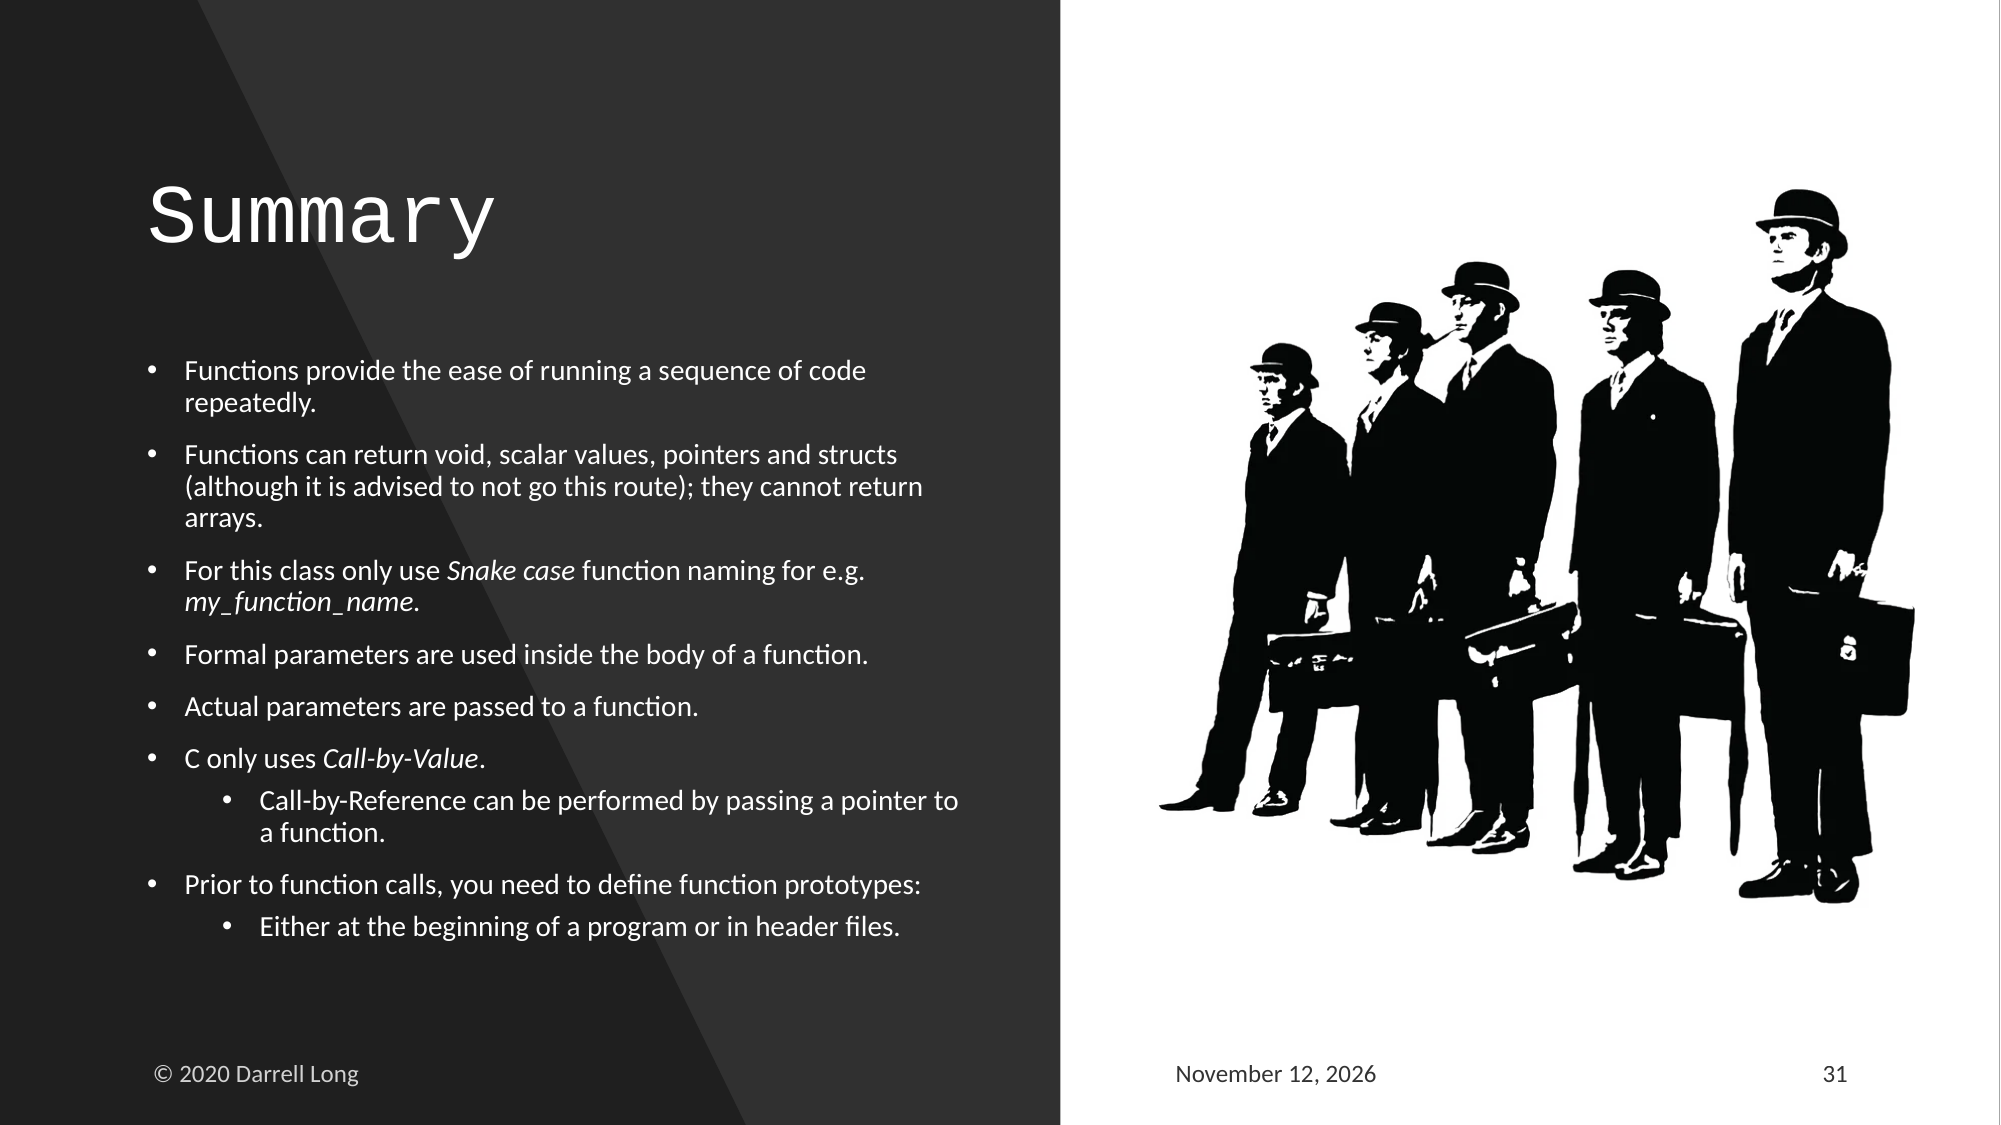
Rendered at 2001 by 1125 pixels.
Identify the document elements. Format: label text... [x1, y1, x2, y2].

list Functions provide the ease of running a sequence of code repeatedly. Functions can return void, scalar values, pointers and structs (although it is advised to not go this route); they cannot return arrays. For this class only use Snake case function naming for e.g. my_function_name. Formal parameters are used inside the body of a function. Actual parameters are passed to a function. C only uses Call-by-Value. Call-by-Reference can be performed by passing a pointer to a function. Prior to function calls, you need to define function prototypes: Either at the beginning of a program or in header files. [131, 348, 978, 967]
title Summary [131, 105, 978, 326]
slide_number 31 [1683, 1042, 1863, 1103]
text_box [1061, 0, 2000, 1125]
text_box [0, 0, 747, 1125]
text_box [199, 0, 1061, 1125]
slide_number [1160, 1042, 1611, 1103]
picture [1143, 176, 1921, 923]
footer © 2020 Darrell Long [138, 1042, 813, 1103]
